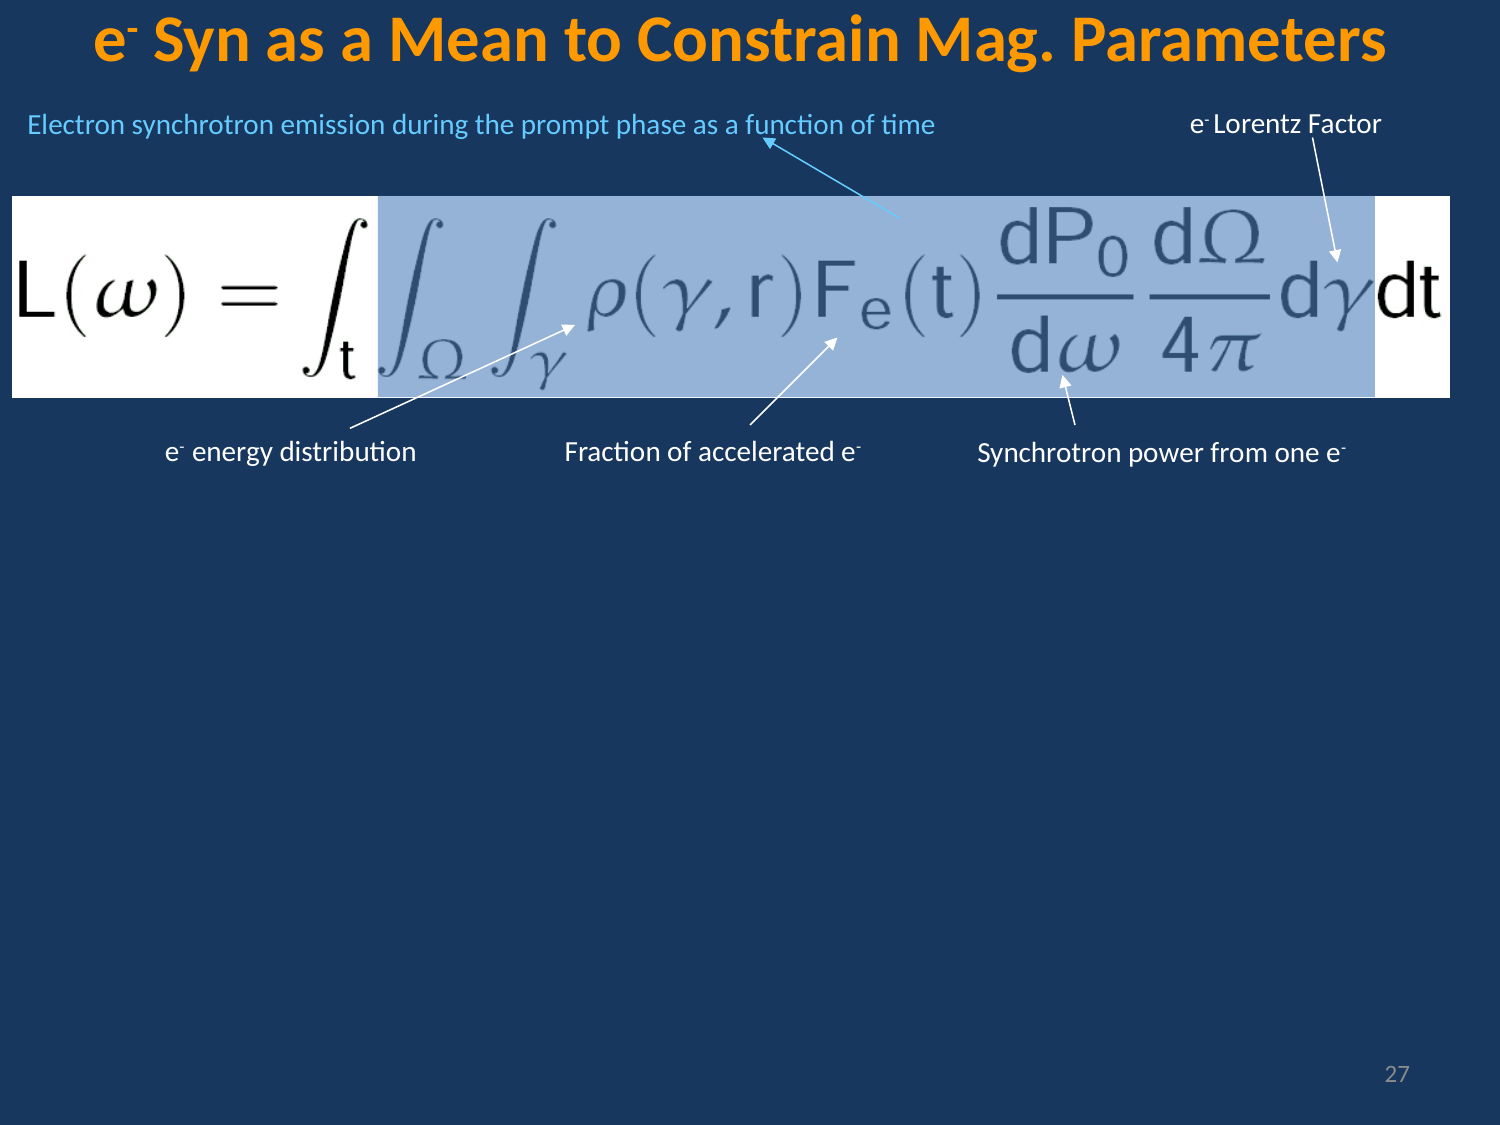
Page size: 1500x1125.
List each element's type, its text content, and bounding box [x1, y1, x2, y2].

text_box e- Syn as a Mean to Constrain Mag. Parameters [0, 0, 1500, 83]
slide_number 27 [1074, 1042, 1425, 1103]
text_box e- energy distribution [150, 424, 549, 475]
picture [12, 196, 1451, 398]
text_box Synchrotron power from one e- [962, 425, 1500, 476]
text_box Electron synchrotron emission during the prompt phase as a function of time [12, 97, 1088, 148]
text_box e- Lorentz Factor [1175, 97, 1500, 147]
text_box Fraction of accelerated e- [549, 424, 1074, 475]
